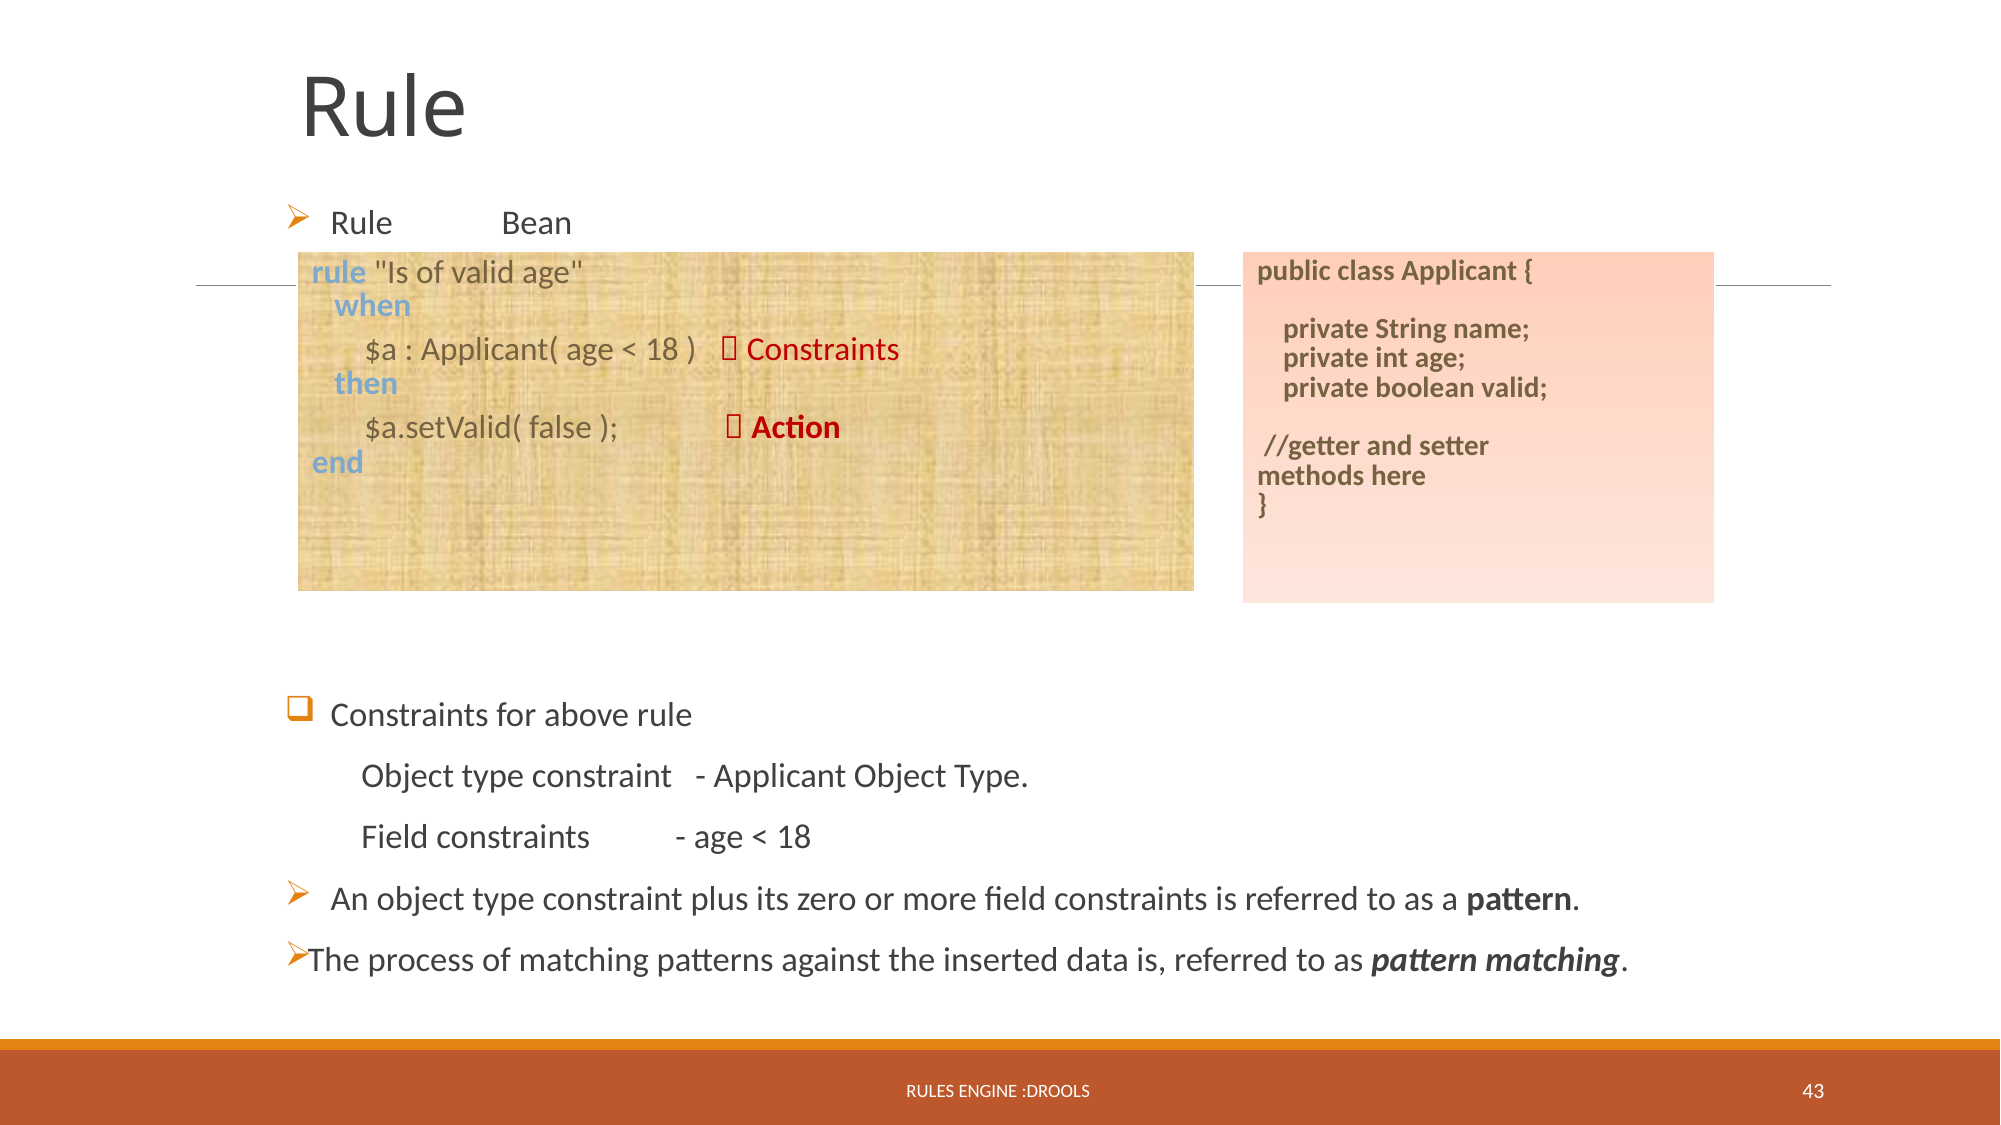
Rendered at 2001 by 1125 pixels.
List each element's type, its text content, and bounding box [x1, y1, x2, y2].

table_header rule "Is of valid age" when $a : Applicant( age < 18 )  Constraints then $a.setValid( false );  Action end [298, 252, 1194, 591]
list Rule Bean Constraints for above rule Object type constraint - Applicant Object Type. Field constraints - age < 18 An object type constraint plus its zero or more field constraints is referred to as a pattern. The process of matching patterns against the inserted data is, referred to as pattern matching. [284, 196, 1715, 989]
slide_number 43 [1624, 1059, 1840, 1120]
table_header public class Applicant { private String name; private int age; private boolean valid; //getter and setter methods here } [1243, 252, 1714, 603]
title Rule [284, 60, 1715, 161]
footer Rules Engine :Drools [604, 1059, 1396, 1120]
